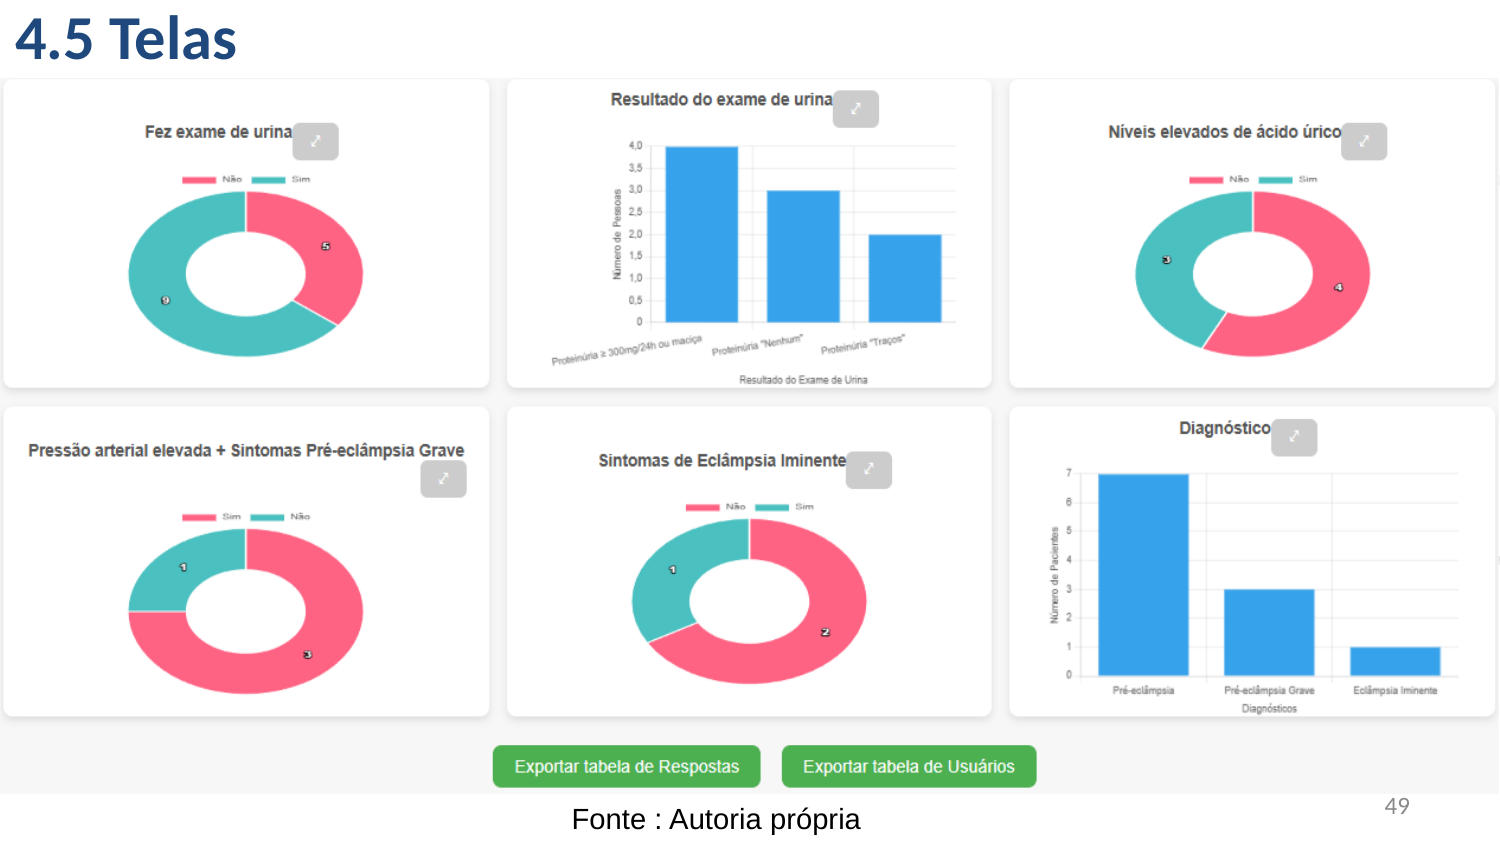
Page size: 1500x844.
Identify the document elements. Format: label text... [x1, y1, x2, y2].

text_box Fonte : Autoria própria [556, 802, 1309, 843]
slide_number 49 [1309, 802, 1425, 827]
picture [0, 78, 1500, 794]
text_box 4.5 Telas [0, 0, 1352, 51]
